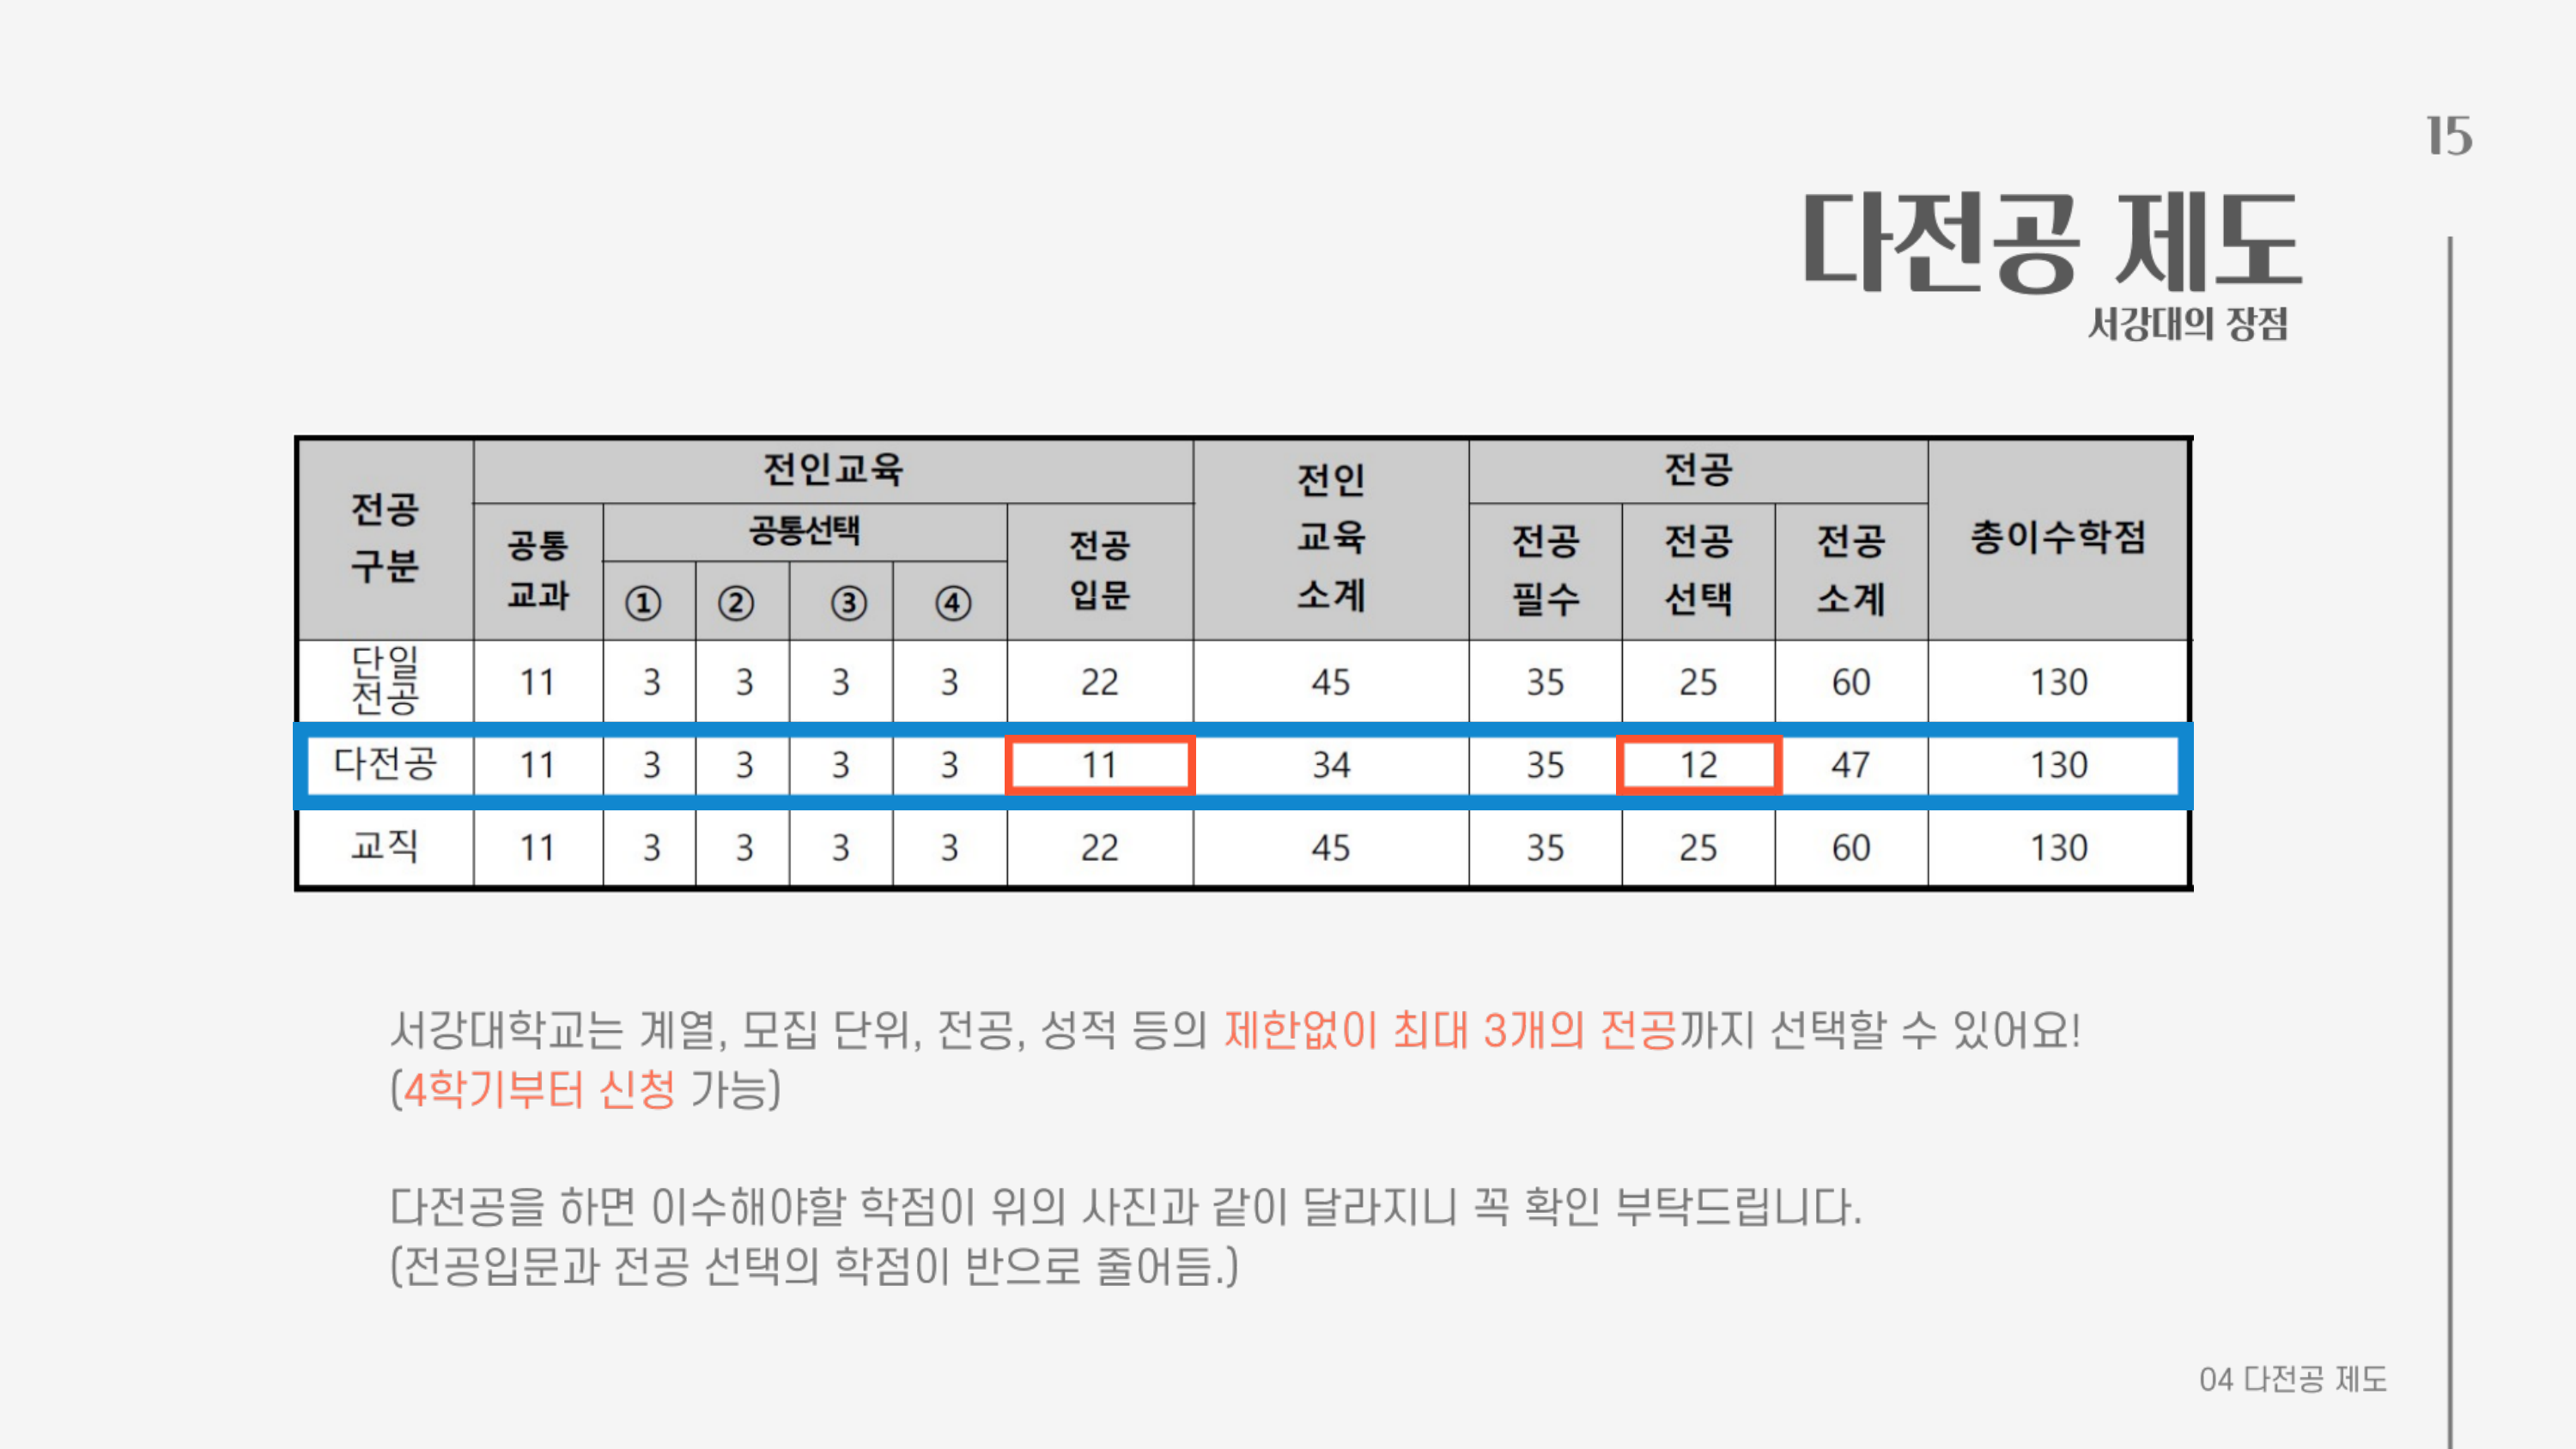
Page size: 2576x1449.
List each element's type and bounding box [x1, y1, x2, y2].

text_box [293, 722, 2194, 811]
text_box [1004, 734, 1196, 796]
text_box [1615, 734, 1783, 796]
text_box [2200, 845, 2576, 864]
picture [2442, 864, 2458, 1449]
picture [2442, 238, 2458, 845]
picture [382, 994, 2105, 1137]
text_box [293, 433, 2194, 722]
picture [1616, 146, 2362, 360]
picture [1992, 1355, 2415, 1406]
picture [2380, 92, 2502, 189]
picture [382, 1171, 1887, 1314]
text_box [293, 820, 2194, 894]
